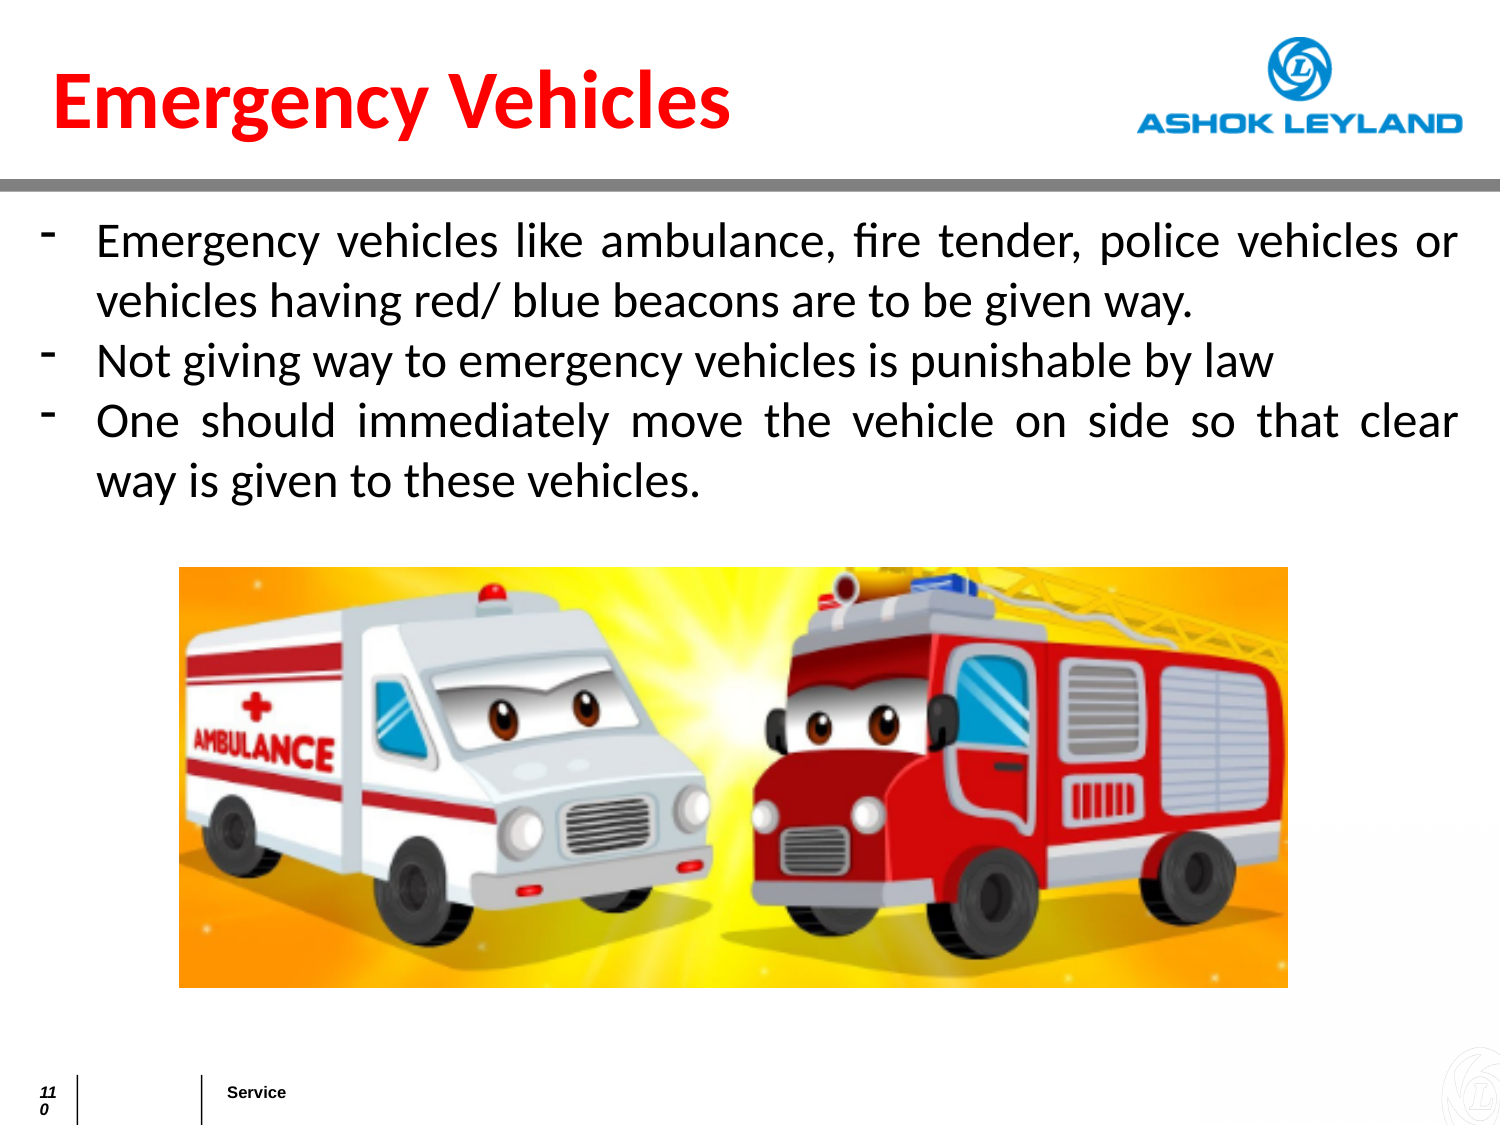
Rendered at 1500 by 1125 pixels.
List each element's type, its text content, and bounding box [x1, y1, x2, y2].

picture [1137, 37, 1463, 134]
text_box Emergency vehicles like ambulance, fire tender, police vehicles or vehicles having red/ blue beacons are to be given way. Not giving way to emergency vehicles is punishable by law One should immediately move the vehicle on side so that clear way is given to these vehicles. [24, 199, 1475, 515]
picture [1287, 56, 1313, 82]
text_box Emergency Vehicles [37, 37, 763, 153]
picture [1303, 72, 1321, 96]
picture [1279, 42, 1298, 66]
picture [1273, 71, 1297, 90]
picture [1303, 48, 1326, 67]
picture [179, 566, 1500, 1125]
